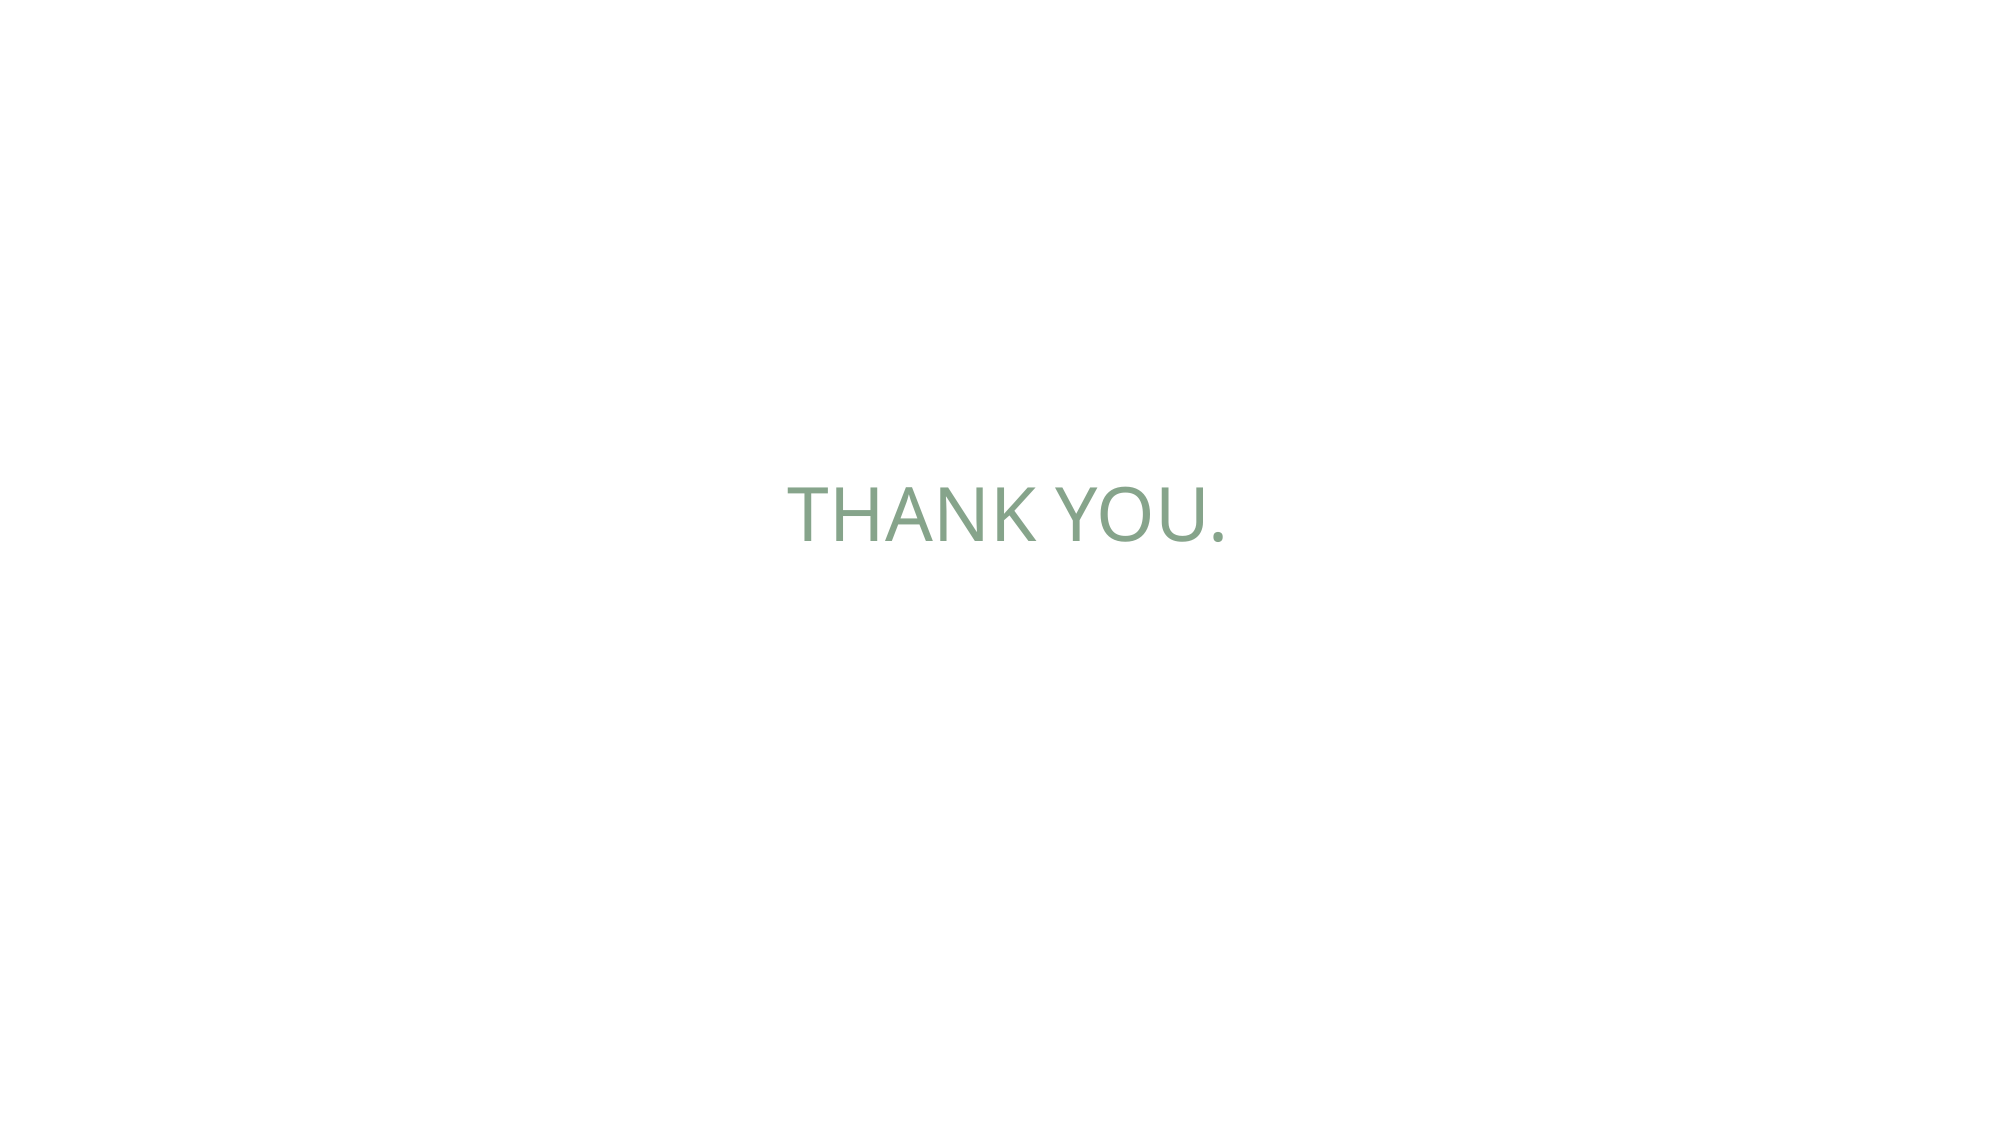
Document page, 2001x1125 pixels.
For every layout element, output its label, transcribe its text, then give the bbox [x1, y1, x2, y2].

text_box THANK YOU. [773, 459, 1244, 564]
